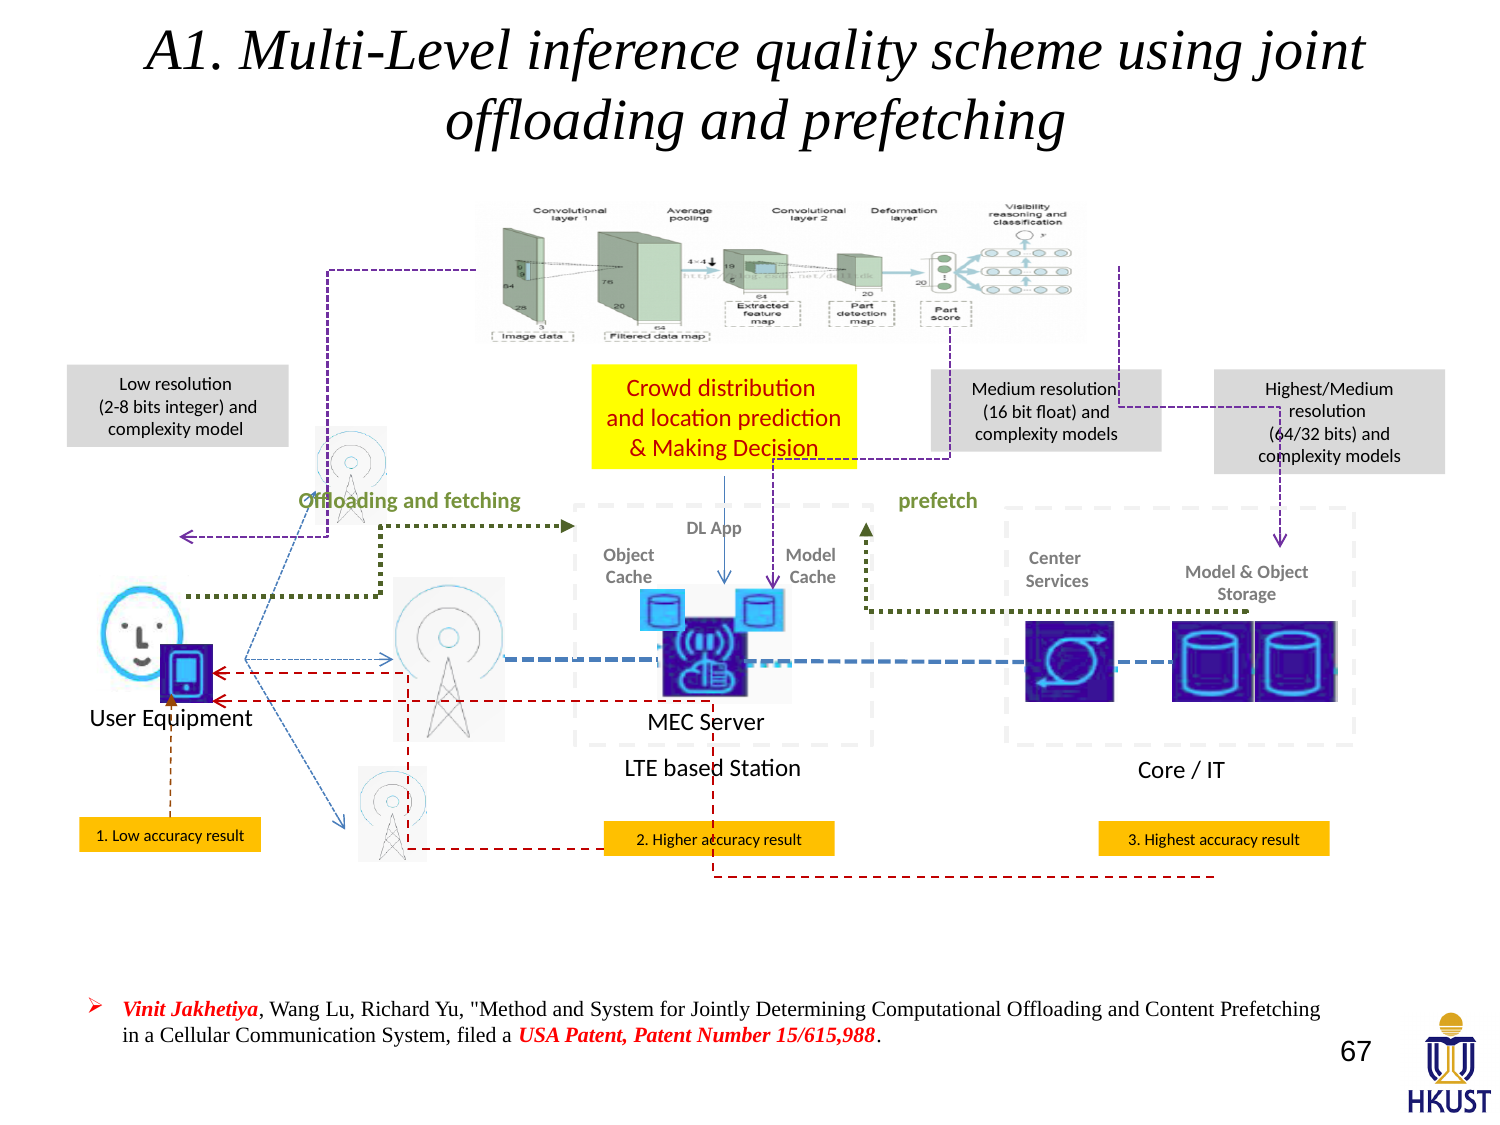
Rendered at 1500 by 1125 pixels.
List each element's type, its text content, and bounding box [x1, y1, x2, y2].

title A1. Multi-Level inference quality scheme using joint offloading and prefetching [37, 0, 1475, 163]
picture [1400, 1012, 1500, 1113]
text_box Vinit Jakhetiya, Wang Lu, Richard Yu, "Method and System for Jointly Determining Computational Offloading and Content Prefetching in a Cellular Communication System, filed a USA Patent, Patent Number 15/615,988. [72, 987, 1338, 1100]
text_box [42, 196, 1446, 877]
slide_number 67 [1338, 1025, 1388, 1100]
